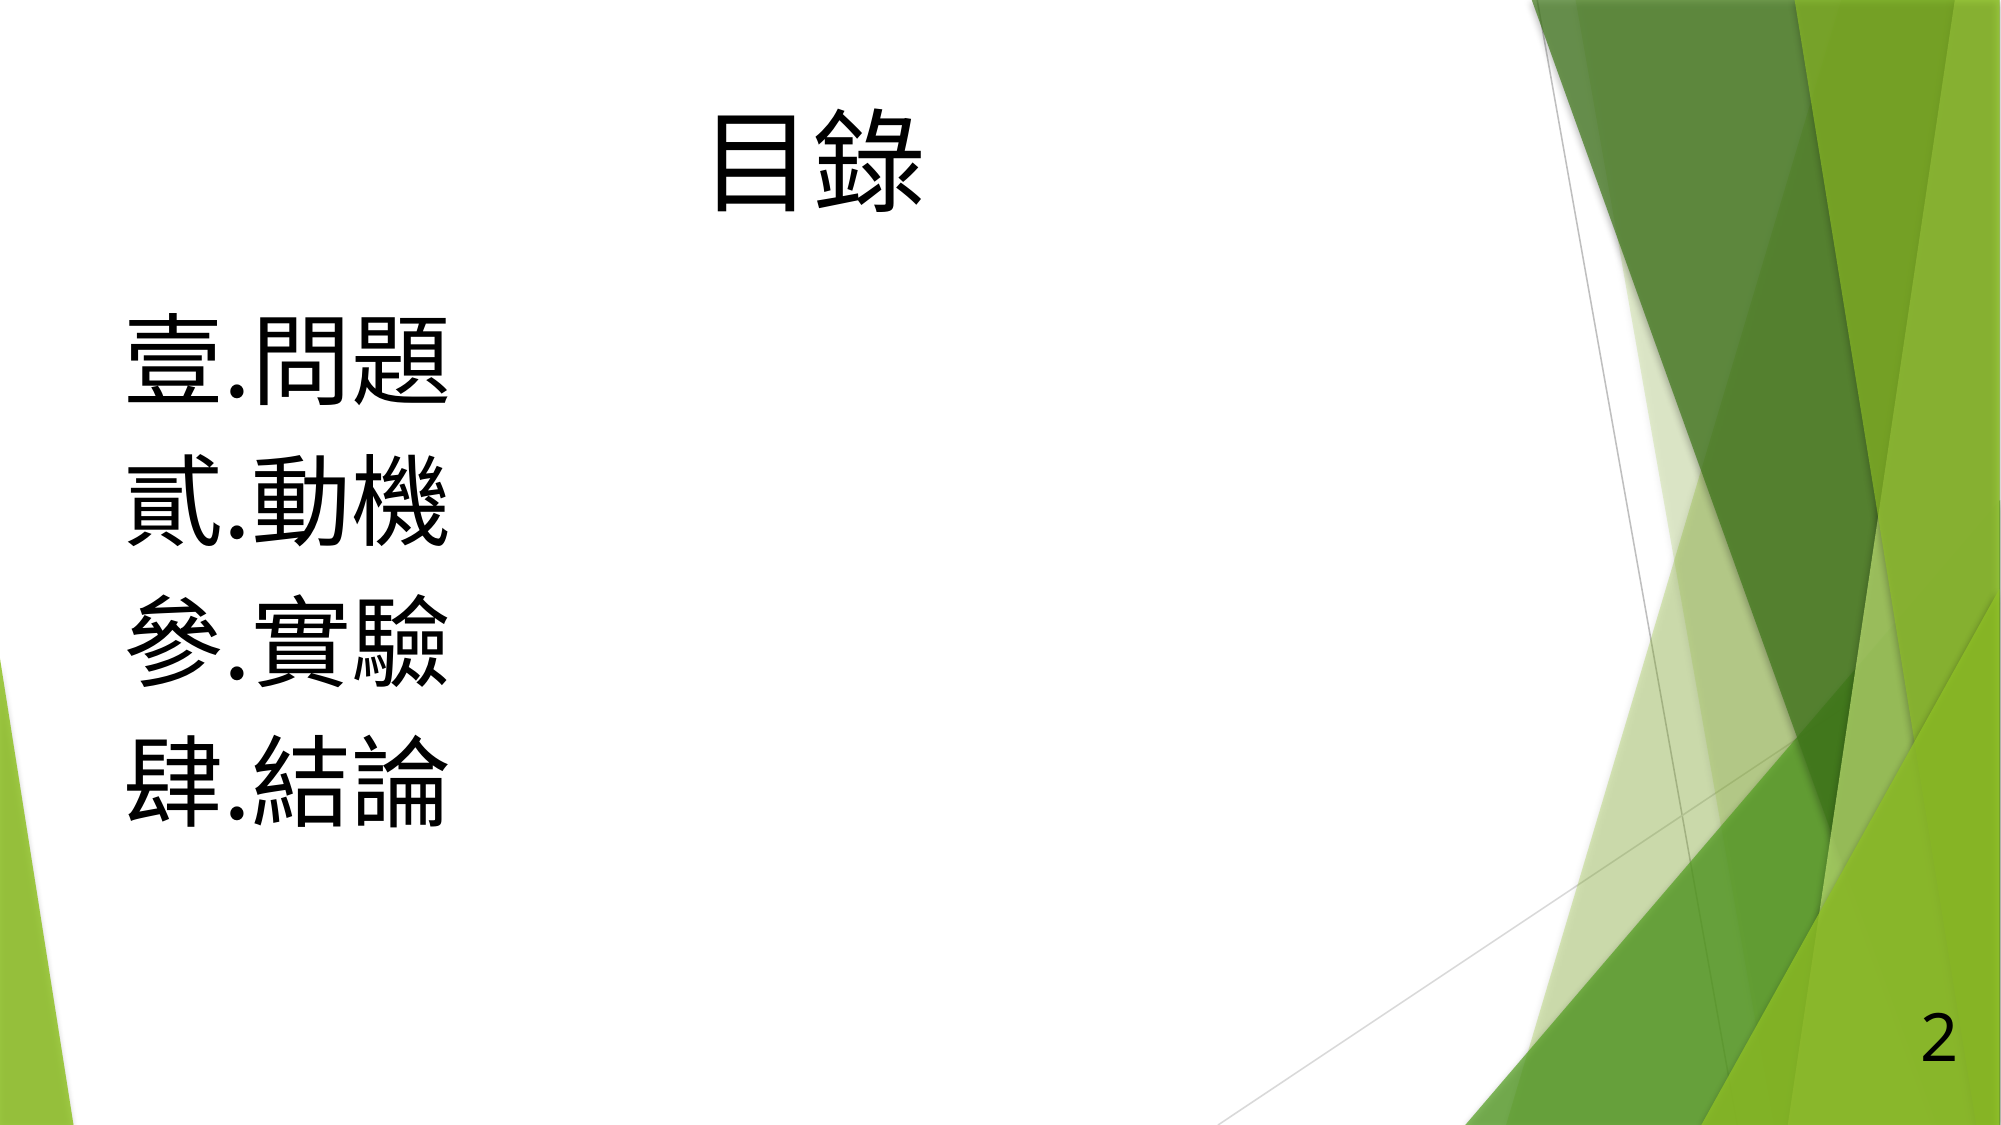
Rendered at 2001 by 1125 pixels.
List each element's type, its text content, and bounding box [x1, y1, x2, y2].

title 目錄 [107, 50, 1519, 267]
slide_number 2 [1842, 1010, 1974, 1071]
footer [1462, 1014, 1793, 1075]
list 問題 動機 實驗 結論 [108, 290, 1734, 1097]
